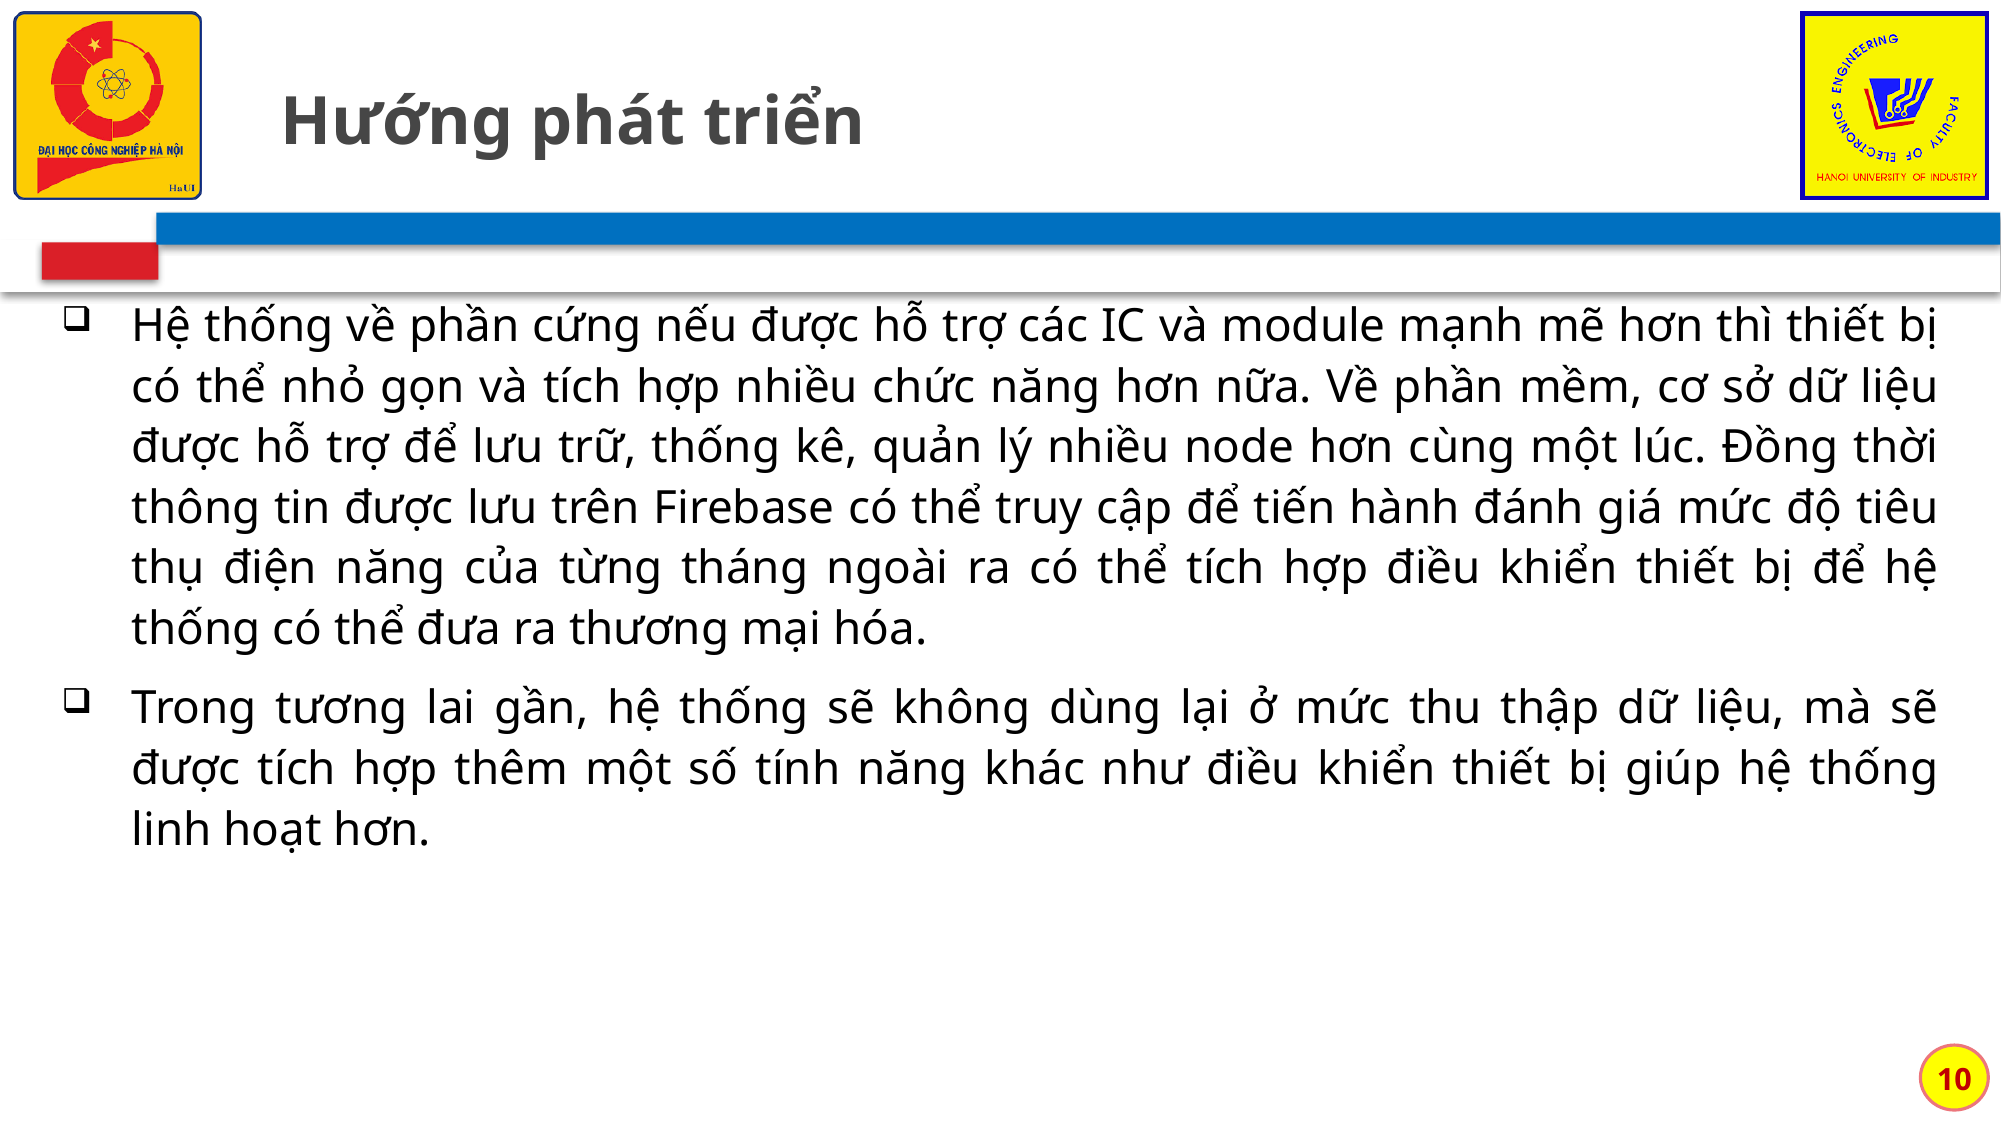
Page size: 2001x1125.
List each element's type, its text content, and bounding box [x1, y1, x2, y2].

list Hệ thống về phần cứng nếu được hỗ trợ các IC và module mạnh mẽ hơn thì thiết bị có thể nhỏ gọn và tích hợp nhiều chức năng hơn nữa. Về phần mềm, cơ sở dữ liệu được hỗ trợ để lưu trữ, thống kê, quản lý nhiều node hơn cùng một lúc. Đồng thời thông tin được lưu trên Firebase có thể truy cập để tiến hành đánh giá mức độ tiêu thụ điện năng của từng tháng ngoài ra có thể tích hợp điều khiển thiết bị để hệ thống có thể đưa ra thương mại hóa. Trong tương lai gần, hệ thống sẽ không dùng lại ở mức thu thập dữ liệu, mà sẽ được tích hợp thêm một số tính năng khác như điều khiển thiết bị giúp hệ thống linh hoạt hơn. [46, 283, 1955, 1007]
title Hướng phát triển [265, 70, 1764, 194]
picture [1800, 11, 1989, 200]
picture [13, 11, 202, 200]
